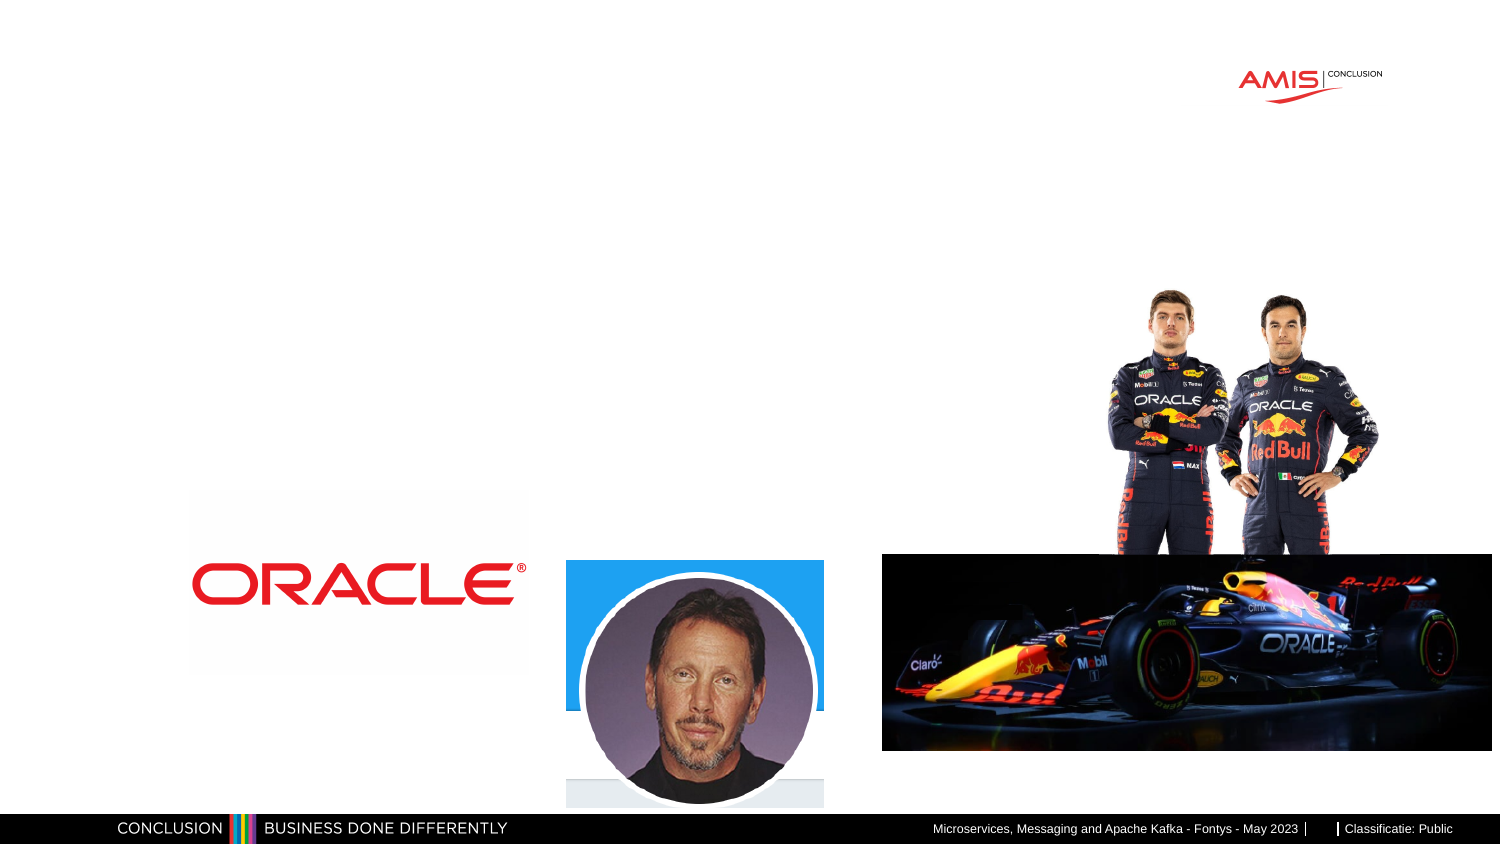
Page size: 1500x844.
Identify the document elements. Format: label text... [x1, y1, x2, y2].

picture [0, 814, 236, 844]
picture [566, 560, 824, 809]
picture [239, 814, 1500, 844]
picture [189, 490, 529, 676]
footer Microservices, Messaging and Apache Kafka - Fontys - May 2023 [814, 820, 1299, 839]
picture [882, 288, 1492, 751]
picture [1181, 59, 1388, 106]
